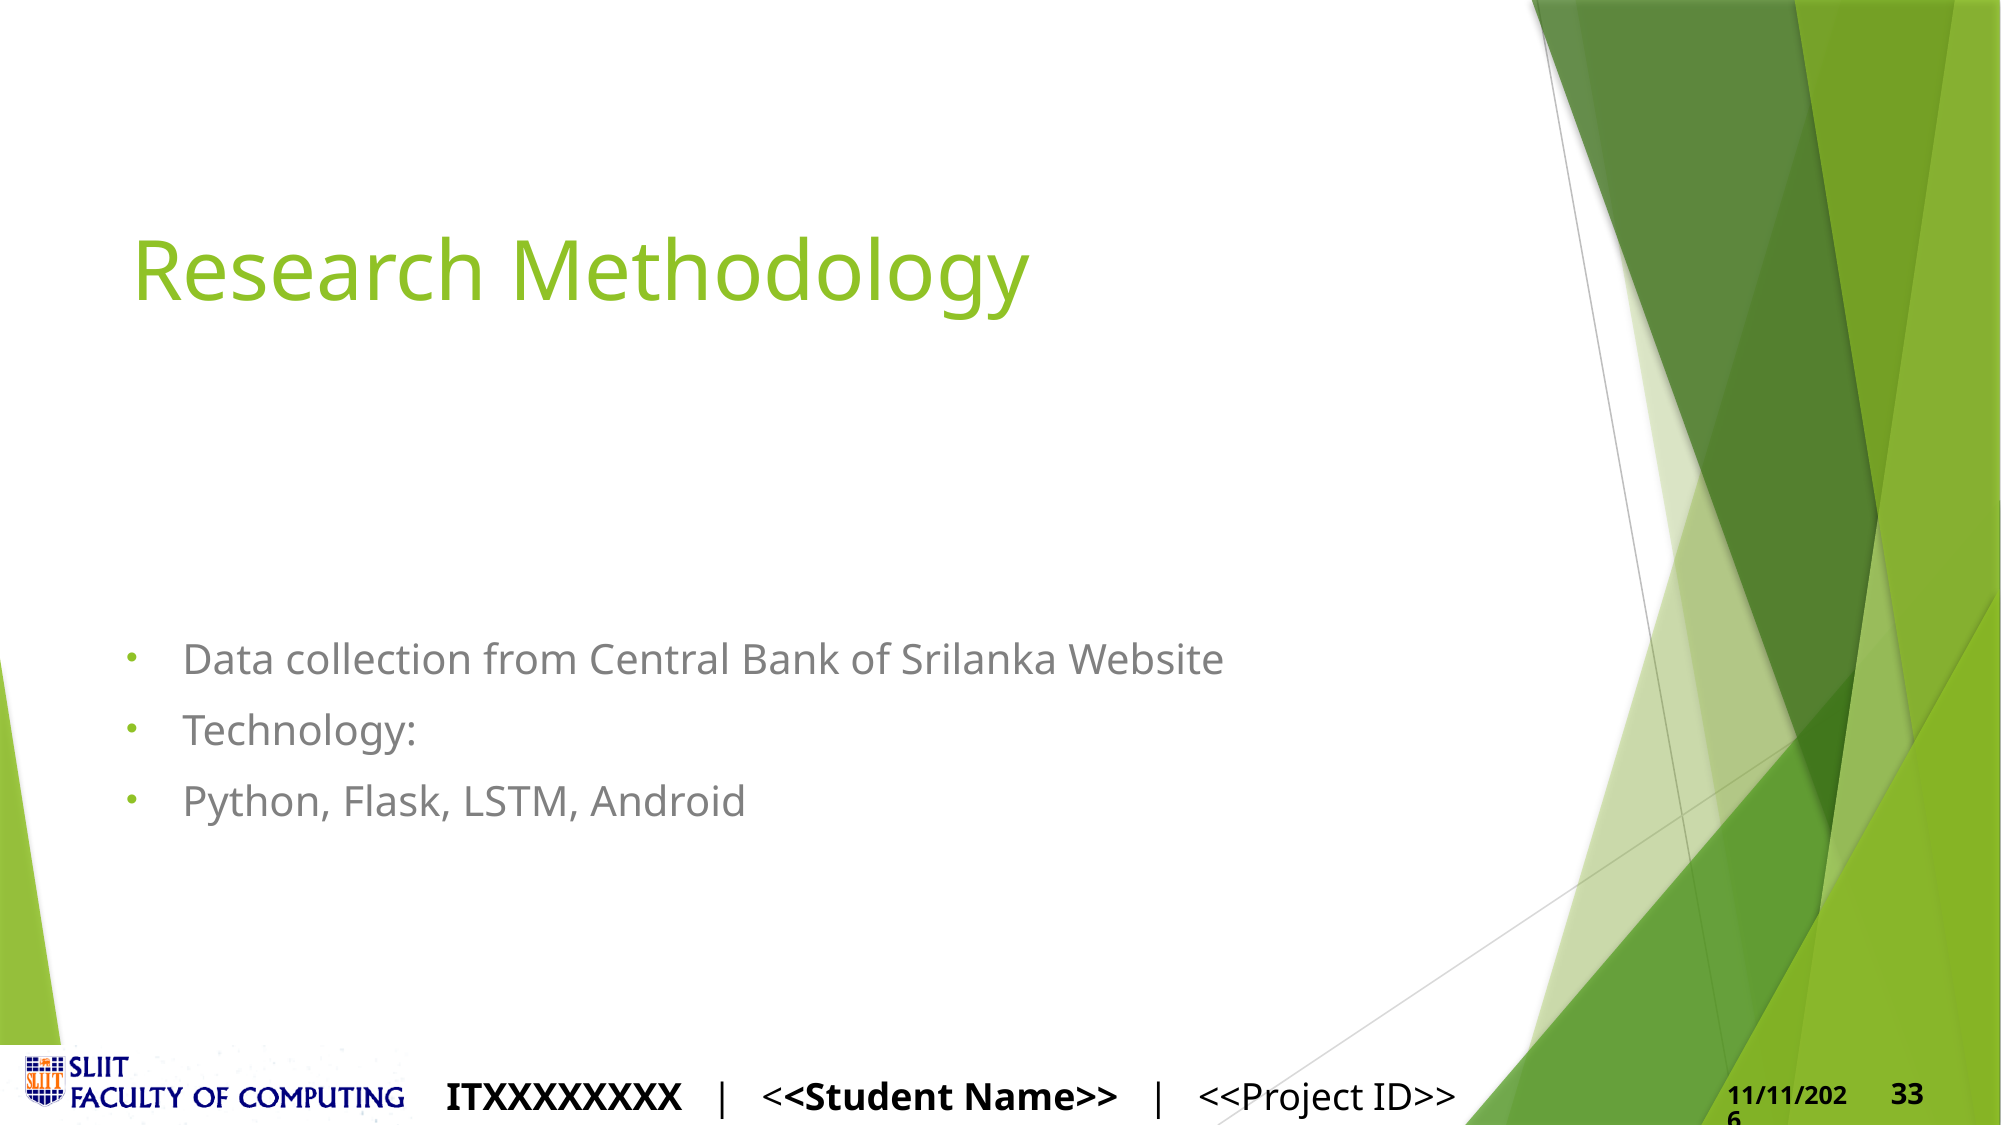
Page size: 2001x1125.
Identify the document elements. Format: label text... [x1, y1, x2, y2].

picture [0, 1045, 413, 1125]
title Research Methodology [115, 24, 1527, 325]
list Data collection from Central Bank of Srilanka Website Technology: Python, Flask, LSTM, Android [111, 624, 1522, 884]
